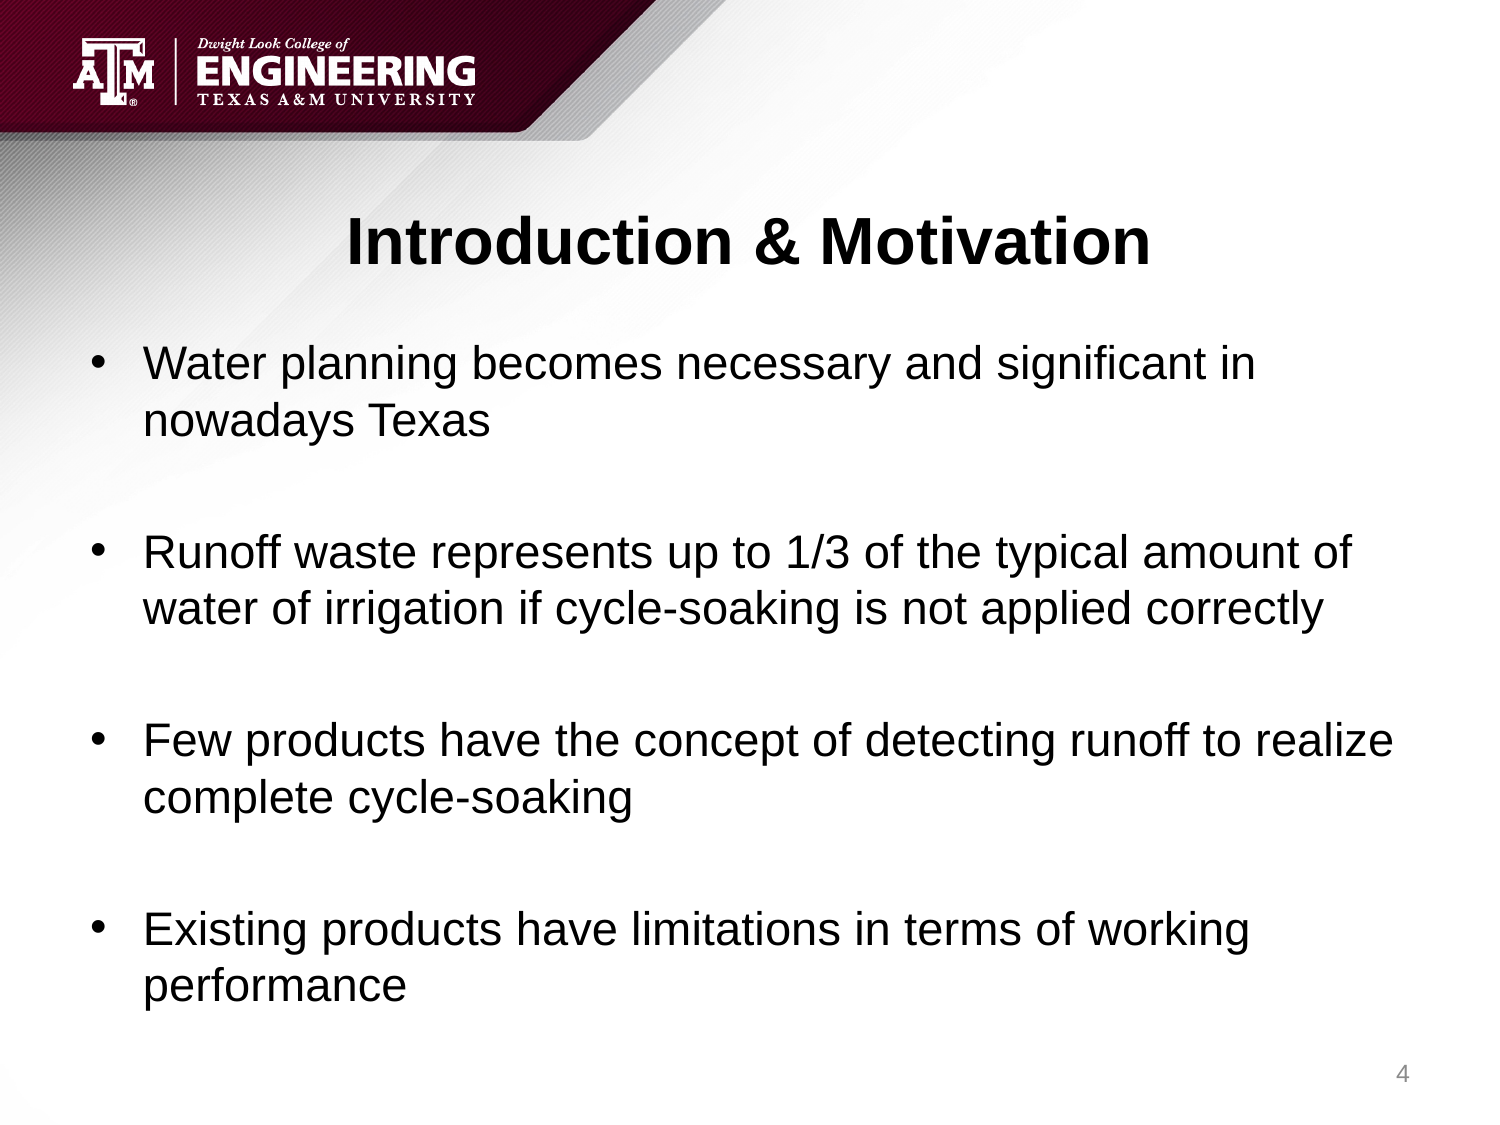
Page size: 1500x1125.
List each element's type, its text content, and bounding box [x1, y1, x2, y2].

list Water planning becomes necessary and significant in nowadays Texas Runoff waste represents up to 1/3 of the typical amount of water of irrigation if cycle-soaking is not applied correctly Few products have the concept of detecting runoff to realize complete cycle-soaking Existing products have limitations in terms of working performance [75, 325, 1425, 1022]
slide_number 4 [1074, 1042, 1425, 1103]
picture [0, 0, 1500, 1125]
title Introduction & Motivation [75, 172, 1425, 304]
